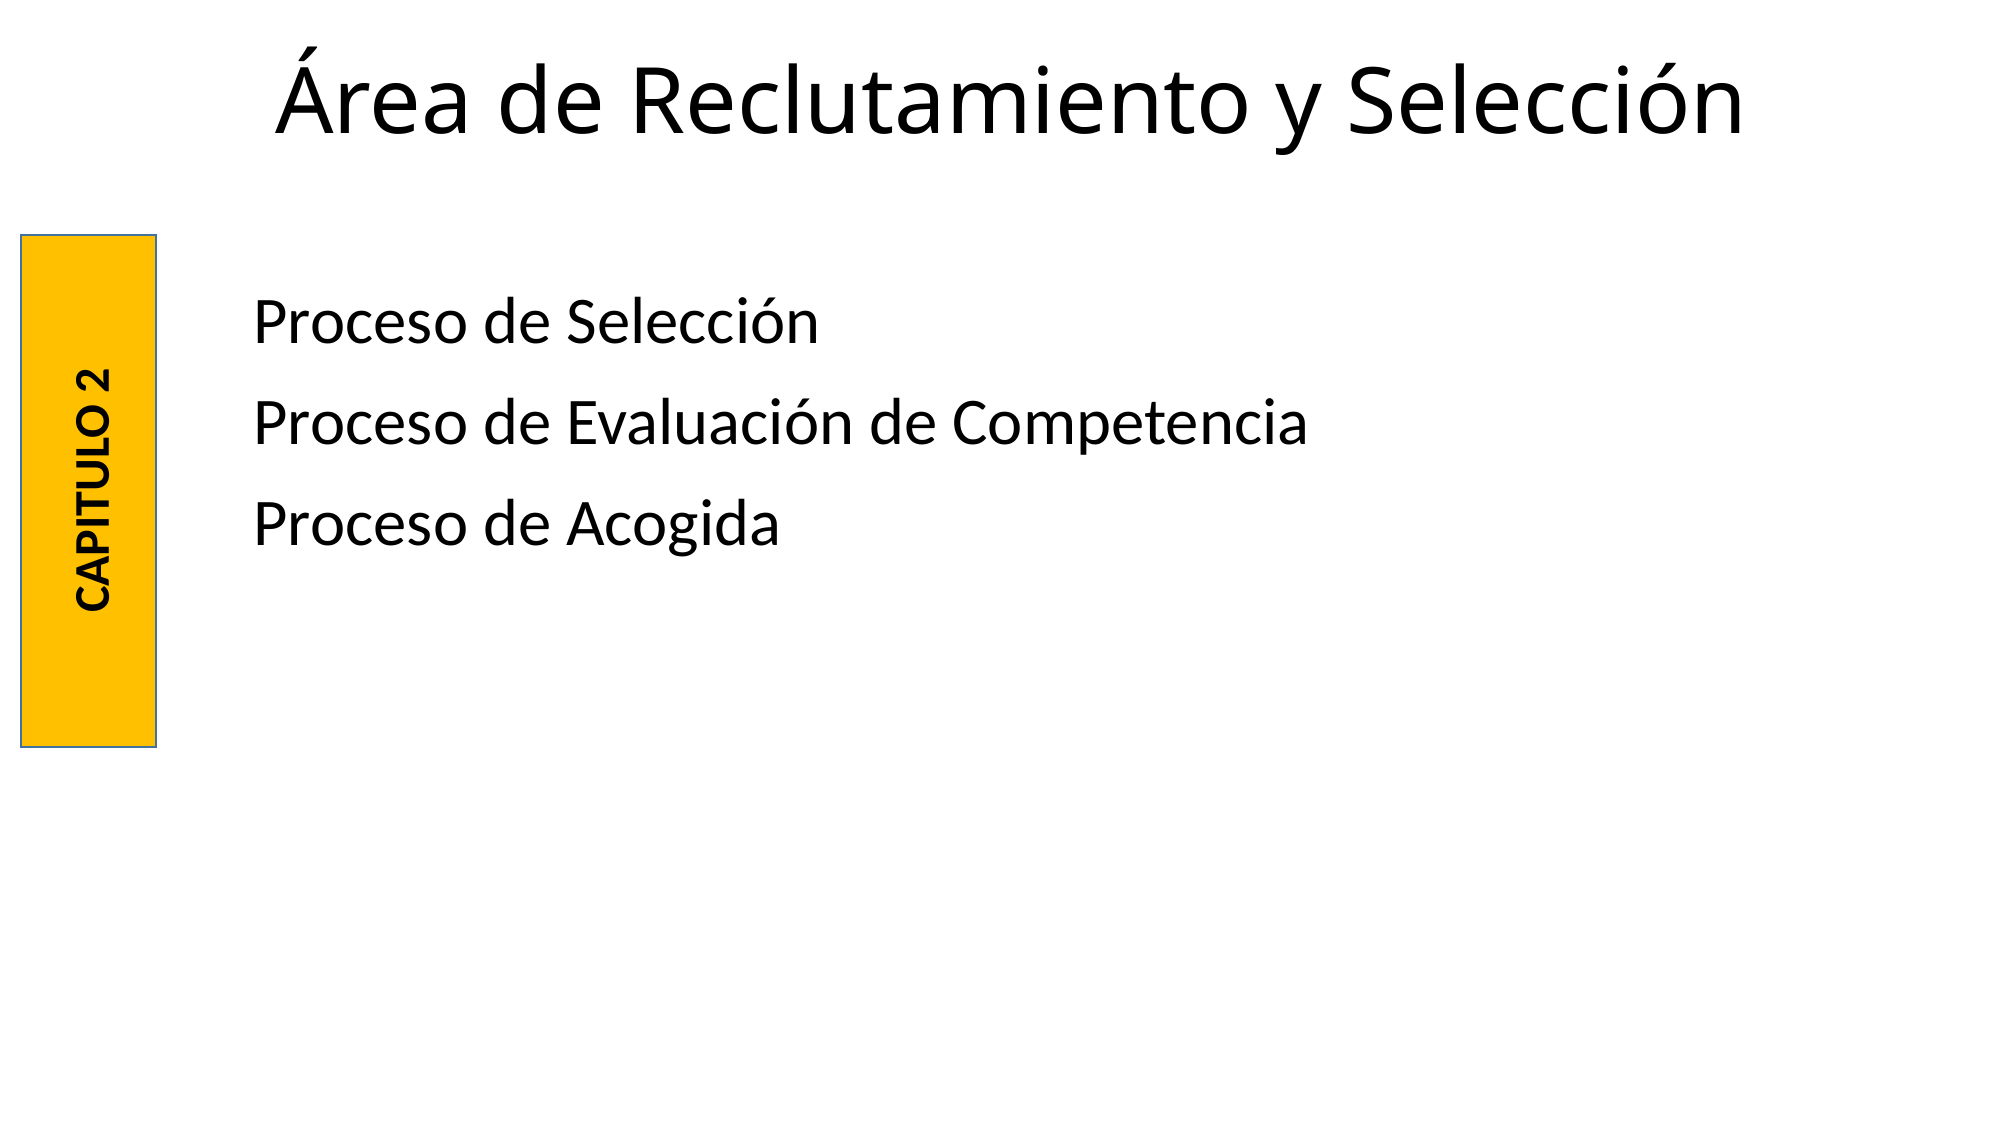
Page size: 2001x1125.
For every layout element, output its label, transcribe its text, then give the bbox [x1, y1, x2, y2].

text_box Área de Reclutamiento y Selección [260, 47, 1844, 235]
text_box Proceso de Selección Proceso de Evaluación de Competencia Proceso de Acogida [238, 269, 1923, 1032]
text_box CAPITULO 2 [20, 234, 157, 748]
